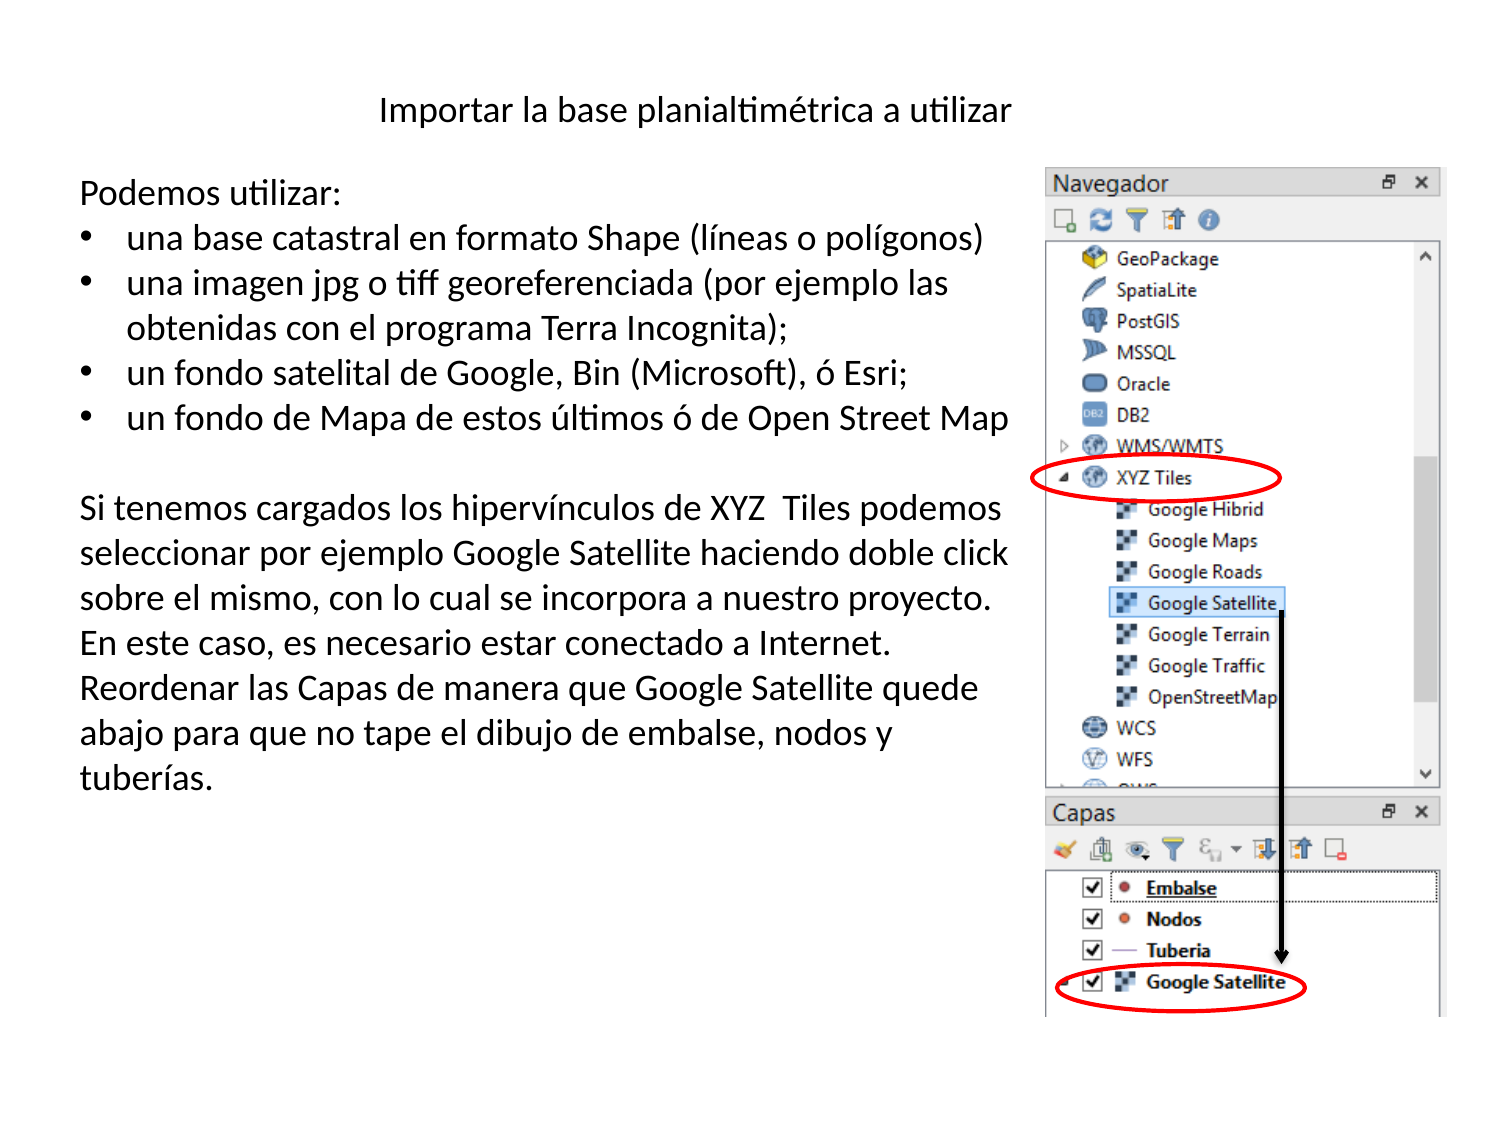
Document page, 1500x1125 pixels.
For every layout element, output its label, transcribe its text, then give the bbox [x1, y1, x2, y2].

text_box Importar la base planialtimétrica a utilizar [364, 78, 1028, 138]
text_box Podemos utilizar: una base catastral en formato Shape (líneas o polígonos) una imagen jpg o tiff georeferenciada (por ejemplo las obtenidas con el programa Terra Incognita); un fondo satelital de Google, Bin (Microsoft), ó Esri; un fondo de Mapa de estos últimos ó de Open Street Map Si tenemos cargados los hipervínculos de XYZ Tiles podemos seleccionar por ejemplo Google Satellite haciendo doble click sobre el mismo, con lo cual se incorpora a nuestro proyecto. En este caso, es necesario estar conectado a Internet. Reordenar las Capas de manera que Google Satellite quede abajo para que no tape el dibujo de embalse, nodos y tuberías. [64, 160, 1046, 806]
text_box [1030, 467, 1039, 488]
picture [1045, 167, 1448, 1017]
